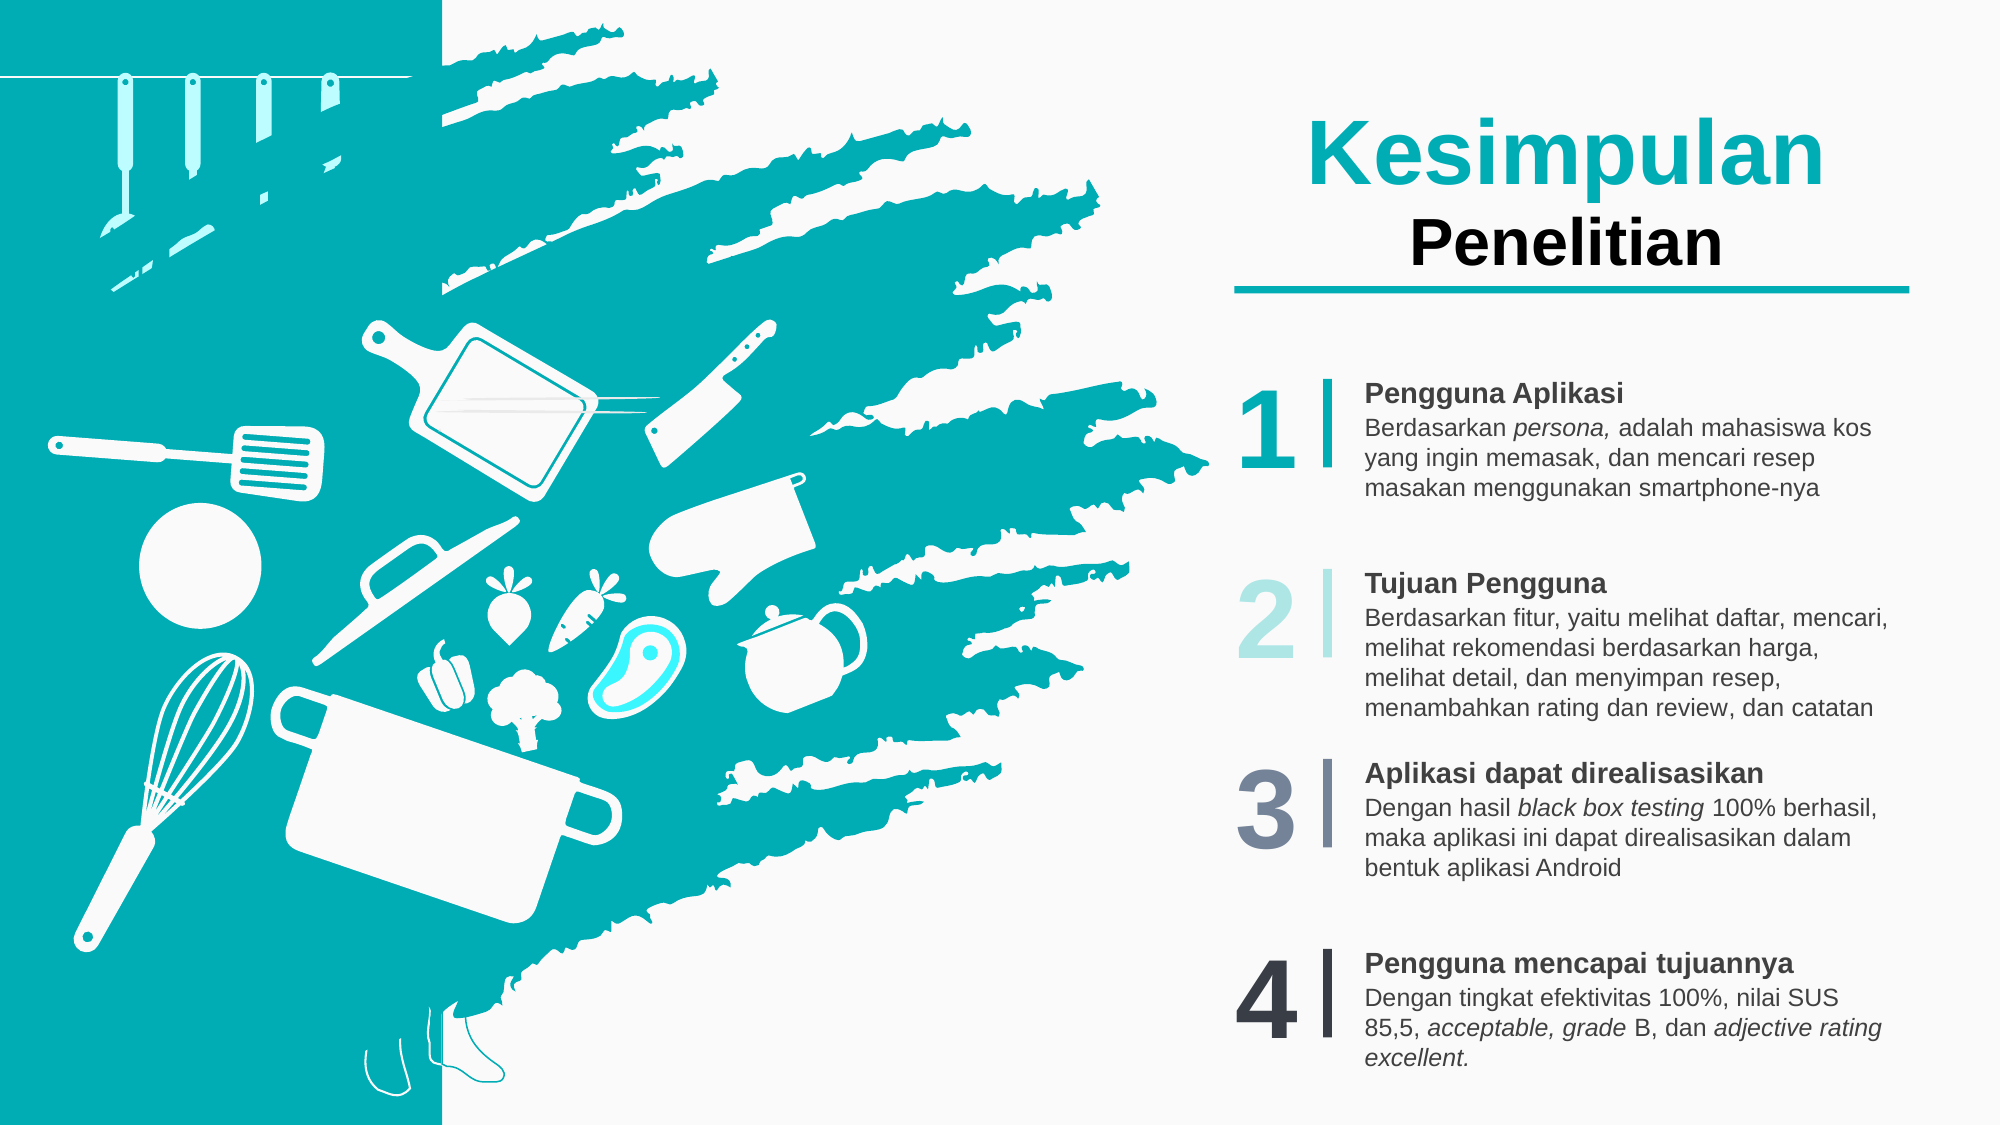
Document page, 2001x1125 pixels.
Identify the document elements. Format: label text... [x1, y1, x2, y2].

text_box [1322, 568, 1333, 658]
text_box [648, 472, 816, 606]
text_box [739, 596, 868, 703]
text_box Kesimpulan [1230, 85, 1904, 191]
text_box 2 [1235, 545, 1307, 681]
text_box [1233, 285, 1910, 294]
text_box [0, 23, 1210, 1125]
text_box 4 [1235, 925, 1307, 1061]
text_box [1349, 366, 1914, 511]
text_box [361, 320, 598, 502]
text_box [1322, 378, 1333, 468]
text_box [139, 502, 262, 629]
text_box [484, 565, 534, 637]
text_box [587, 615, 687, 719]
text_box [1349, 936, 1914, 1081]
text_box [490, 669, 562, 751]
text_box 1 [1235, 355, 1307, 491]
text_box [311, 516, 520, 667]
text_box [73, 652, 255, 953]
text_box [559, 561, 608, 666]
text_box 3 [1235, 735, 1307, 871]
text_box [583, 400, 599, 411]
text_box [435, 397, 661, 401]
text_box [644, 319, 777, 468]
text_box [1322, 758, 1333, 848]
text_box [47, 425, 325, 502]
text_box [1349, 556, 1914, 731]
text_box [270, 686, 623, 924]
text_box [1322, 948, 1333, 1038]
text_box [435, 409, 648, 414]
text_box Penelitian [1230, 191, 1904, 286]
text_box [420, 641, 470, 711]
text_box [1349, 746, 1914, 891]
